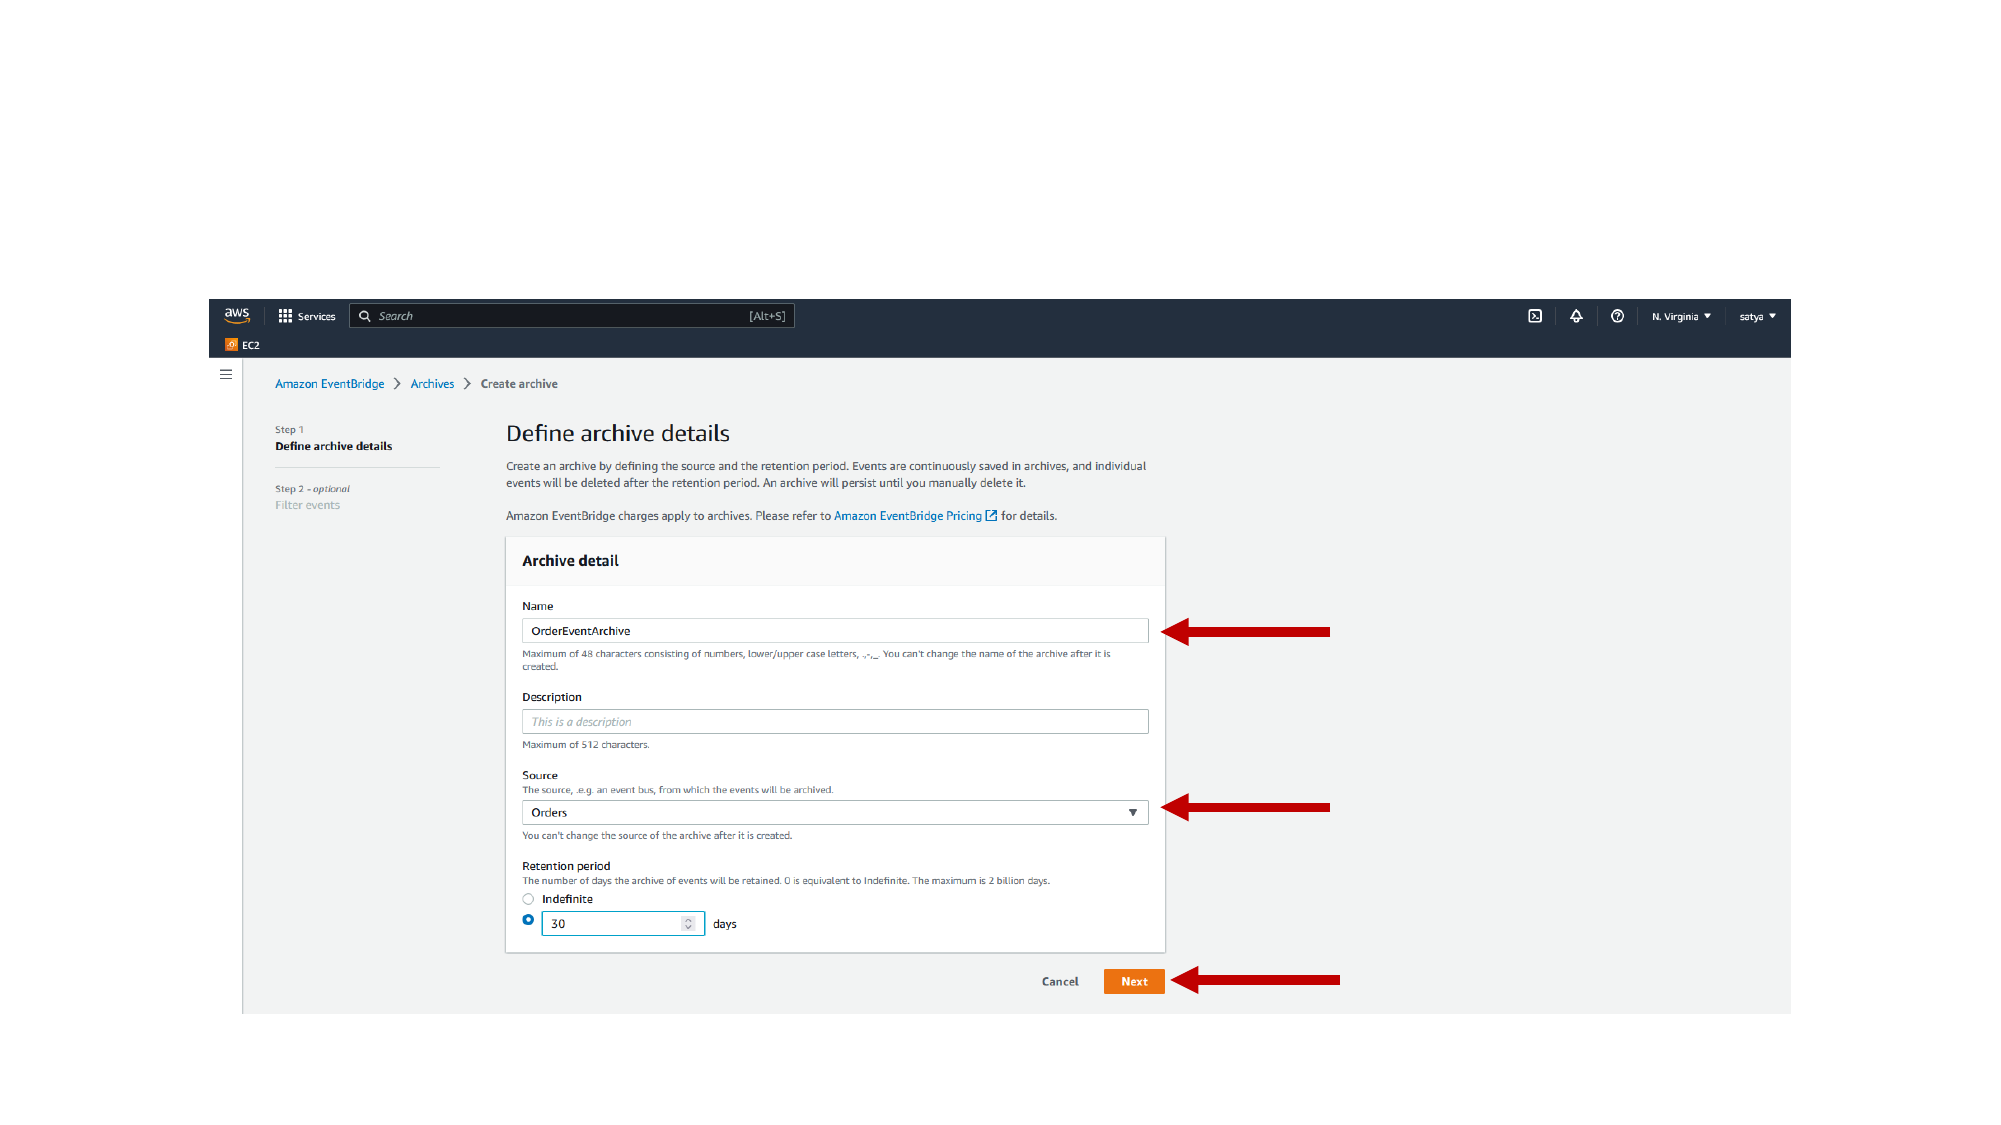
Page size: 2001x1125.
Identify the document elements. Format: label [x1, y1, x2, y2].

list [209, 299, 1791, 1014]
